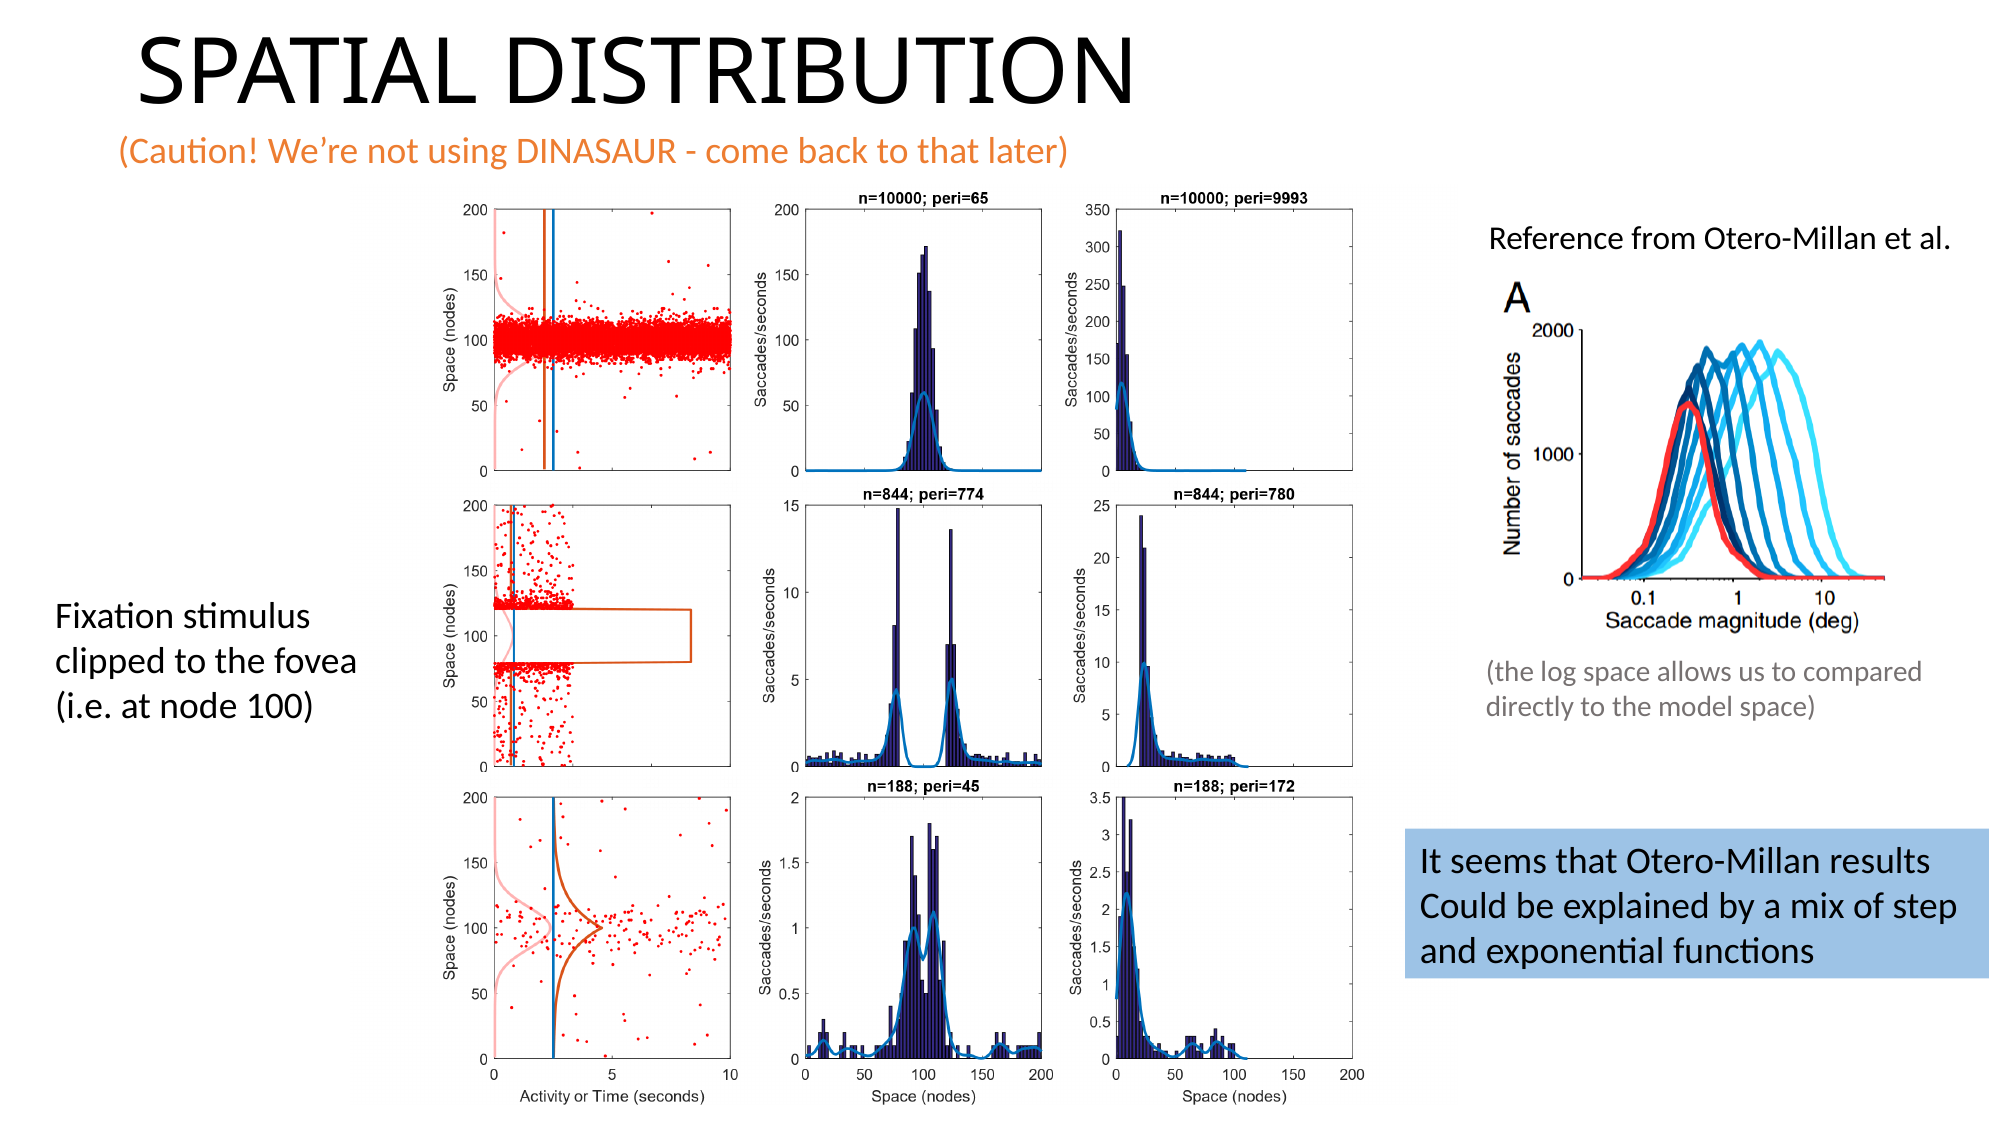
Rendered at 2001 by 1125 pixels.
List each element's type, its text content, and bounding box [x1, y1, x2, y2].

text_box (Caution! We’re not using DINASAUR - come back to that later) [103, 118, 1085, 179]
text_box It seems that Otero-Millan results Could be explained by a mix of step and exponential functions [1458, 828, 1989, 979]
picture [349, 184, 1458, 1105]
text_box Reference from Otero-Millan et al. [1474, 208, 1968, 264]
picture [1470, 242, 1911, 656]
title SPATIAL DISTRIBUTION [121, 0, 1847, 183]
text_box (the log space allows us to compared directly to the model space) [1471, 644, 2000, 730]
text_box Fixation stimulus clipped to the fovea (i.e. at node 100) [40, 583, 349, 734]
